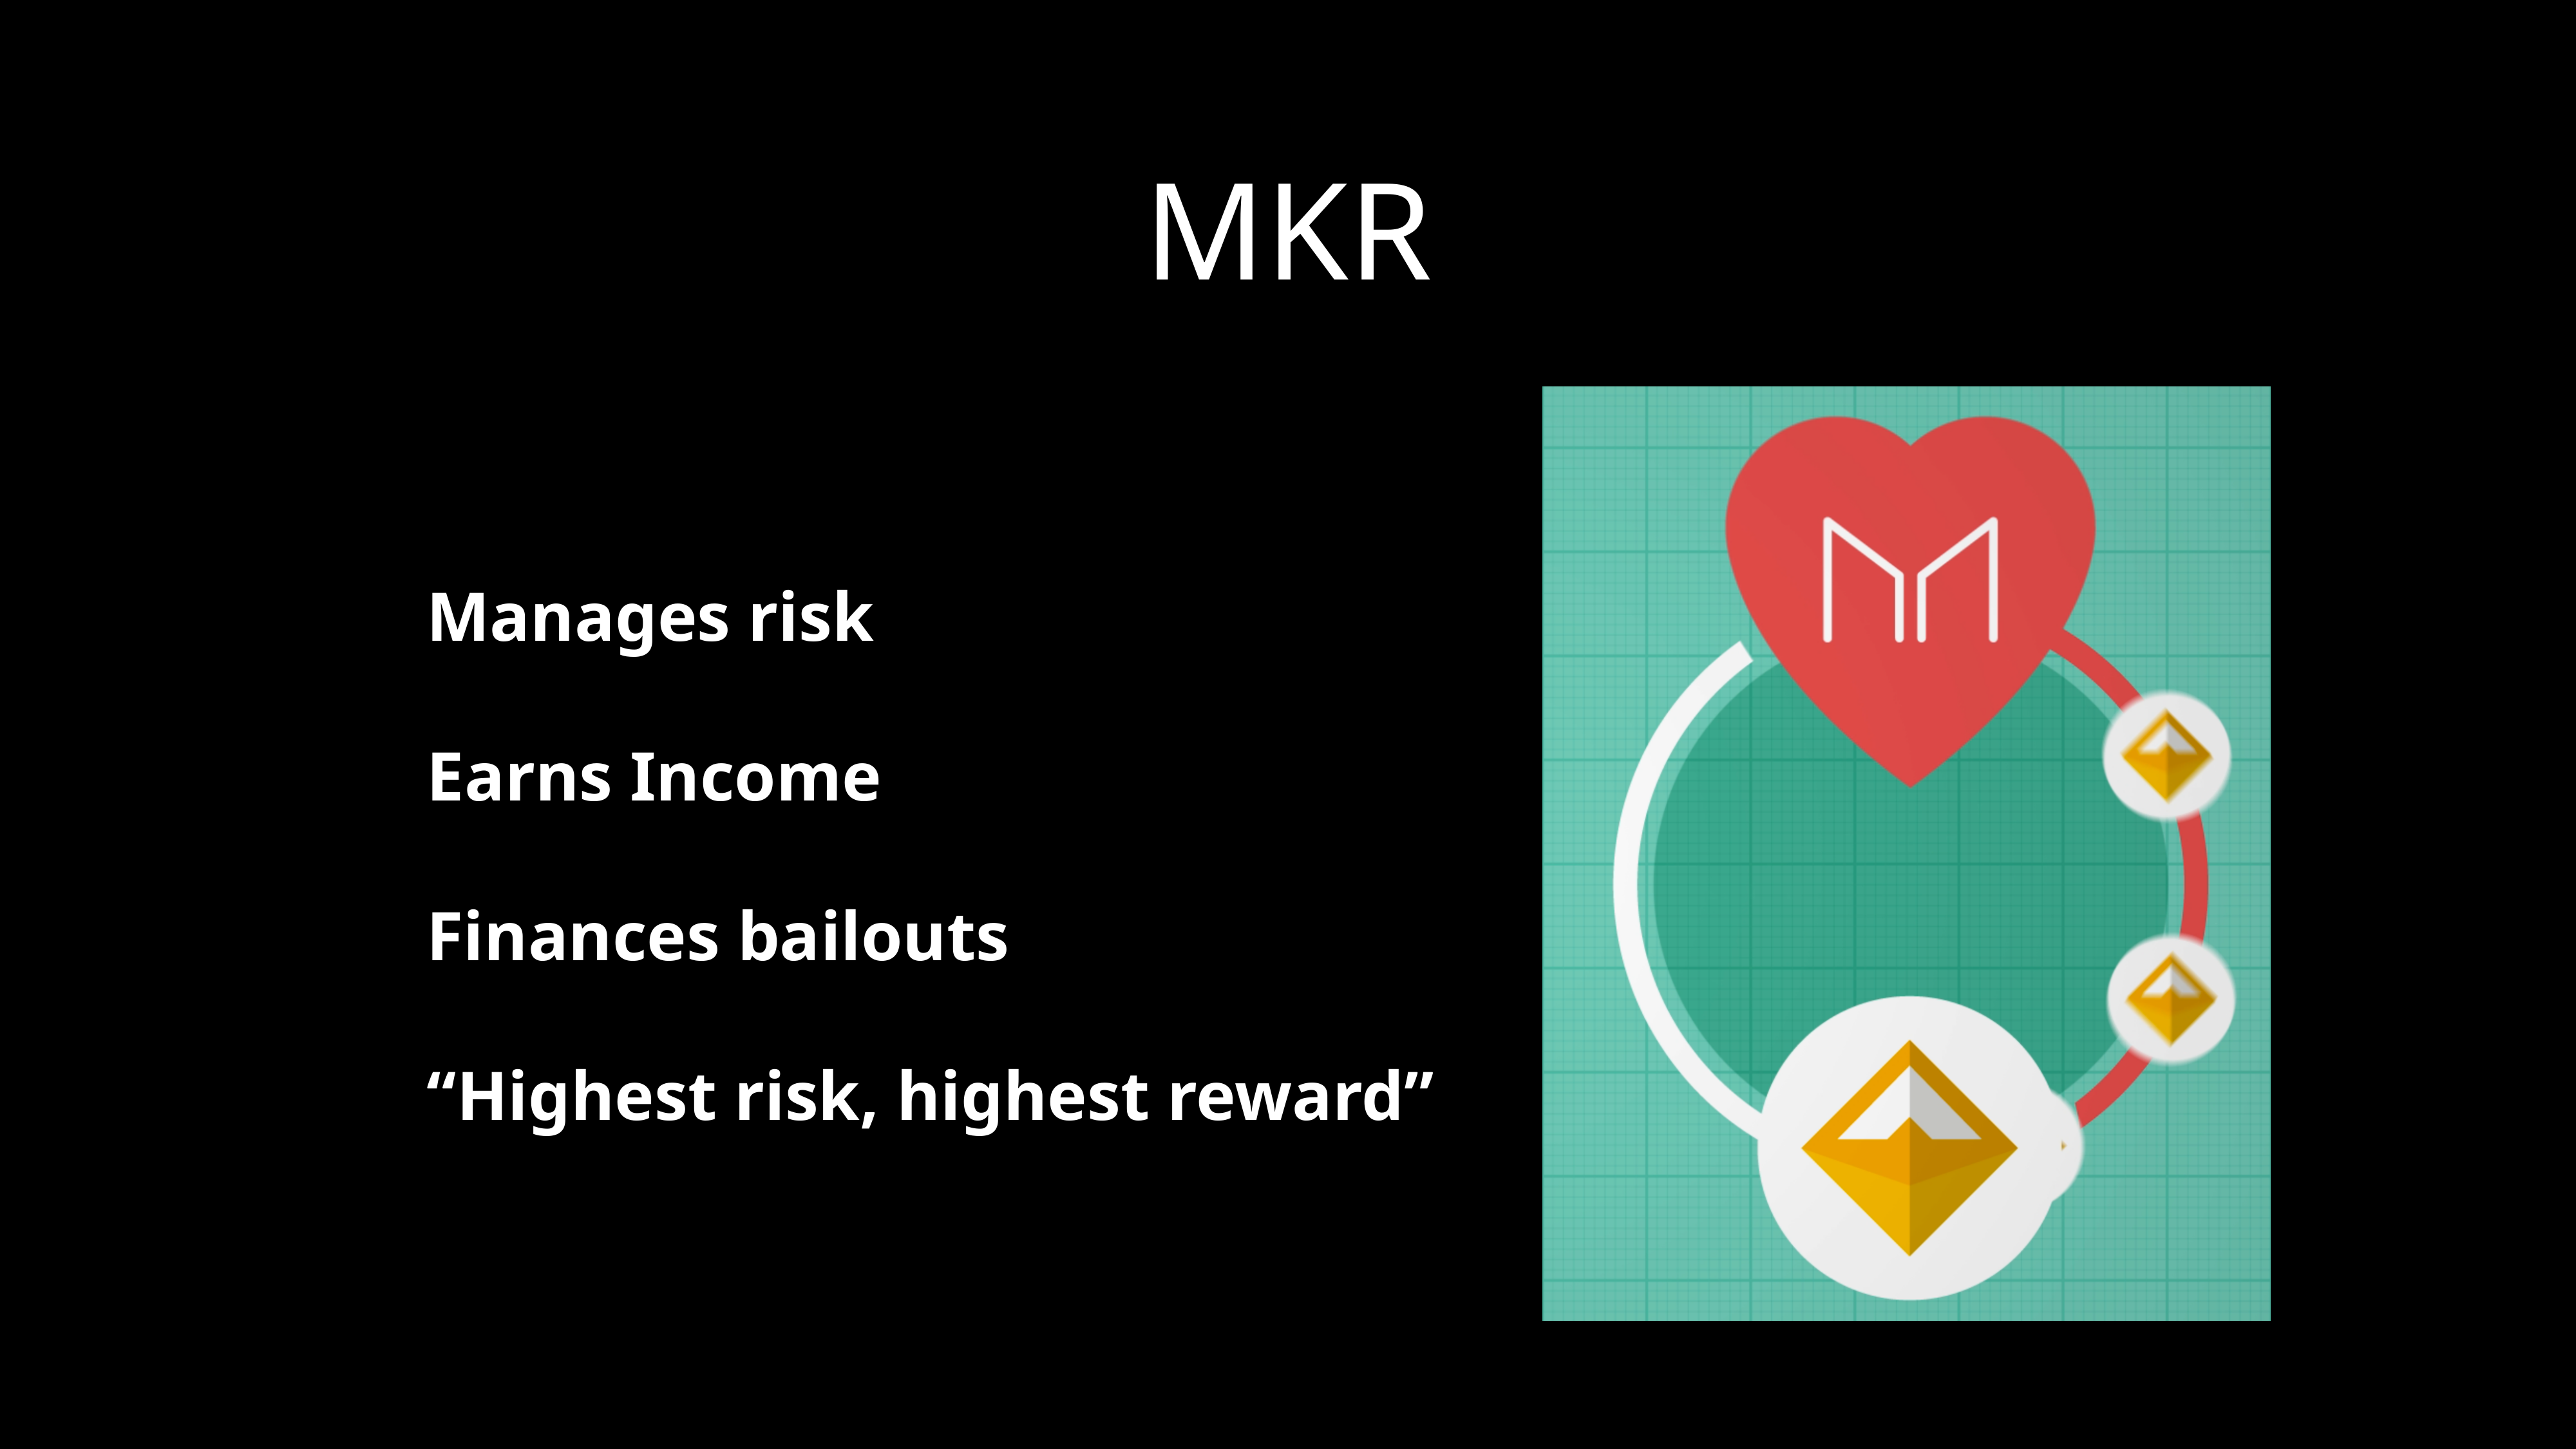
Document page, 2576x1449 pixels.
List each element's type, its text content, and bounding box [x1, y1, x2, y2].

list Manages risk Earns Income Finances bailouts “Highest risk, highest reward” [354, 386, 1446, 1321]
title MKR [463, 66, 2113, 387]
picture [1542, 386, 2271, 1321]
